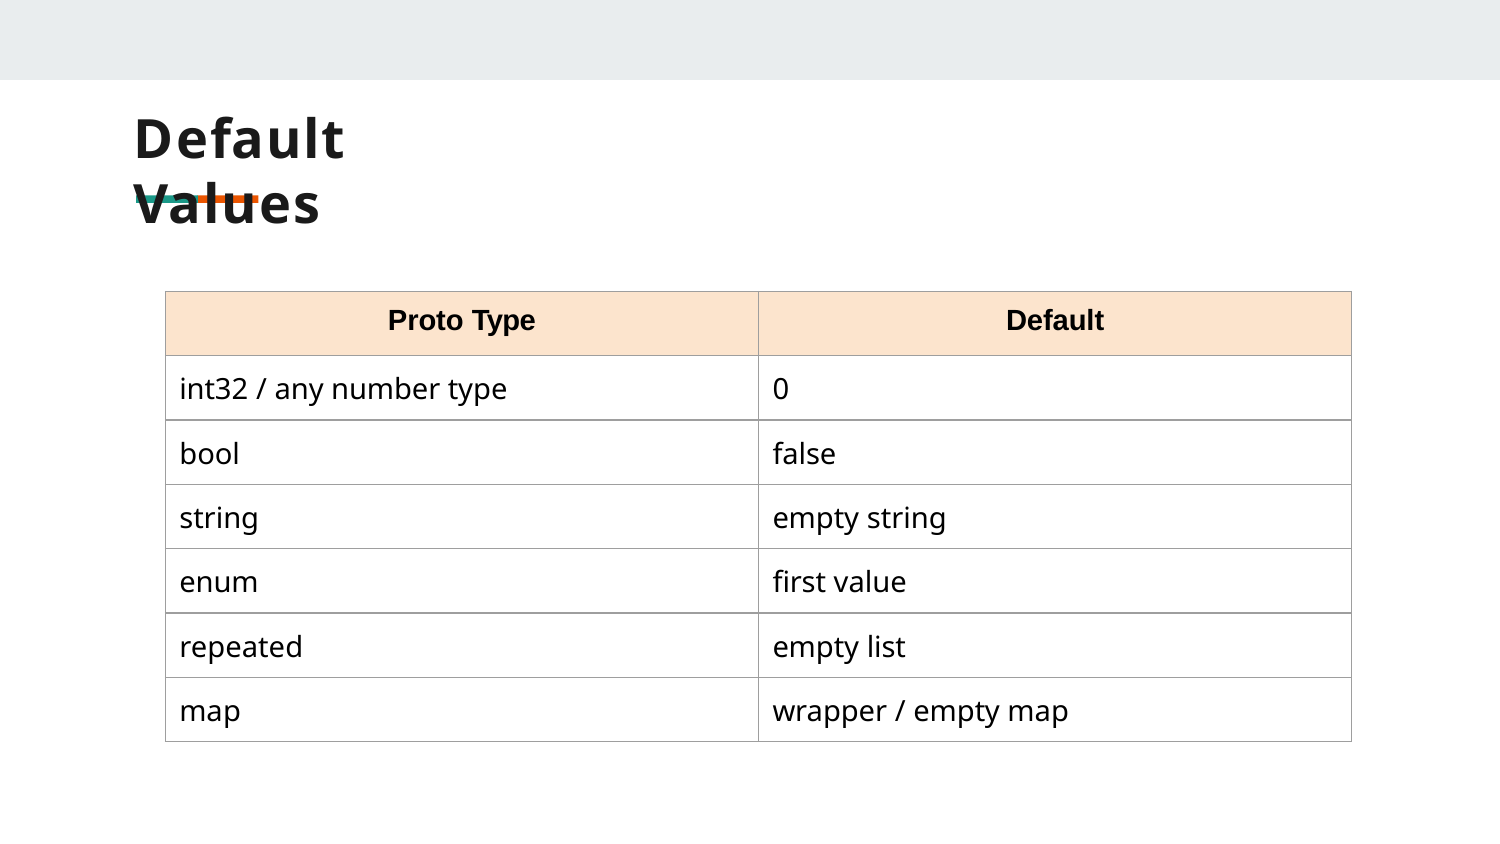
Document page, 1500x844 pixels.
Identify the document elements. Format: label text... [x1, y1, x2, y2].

table_cell map [166, 678, 758, 741]
table_cell enum [166, 549, 758, 612]
table_cell first value [759, 549, 1351, 612]
table_cell wrapper / empty map [759, 678, 1351, 741]
table_header Default [759, 292, 1351, 355]
table_header Proto Type [166, 292, 758, 355]
table_cell int32 / any number type [166, 356, 758, 419]
table_cell false [759, 421, 1351, 484]
table_cell bool [166, 421, 758, 484]
table_cell 0 [759, 356, 1351, 419]
table_cell empty string [759, 485, 1351, 548]
table_cell empty list [759, 614, 1351, 677]
title Default Values [131, 102, 515, 246]
table_cell repeated [166, 614, 758, 677]
table_cell string [166, 485, 758, 548]
